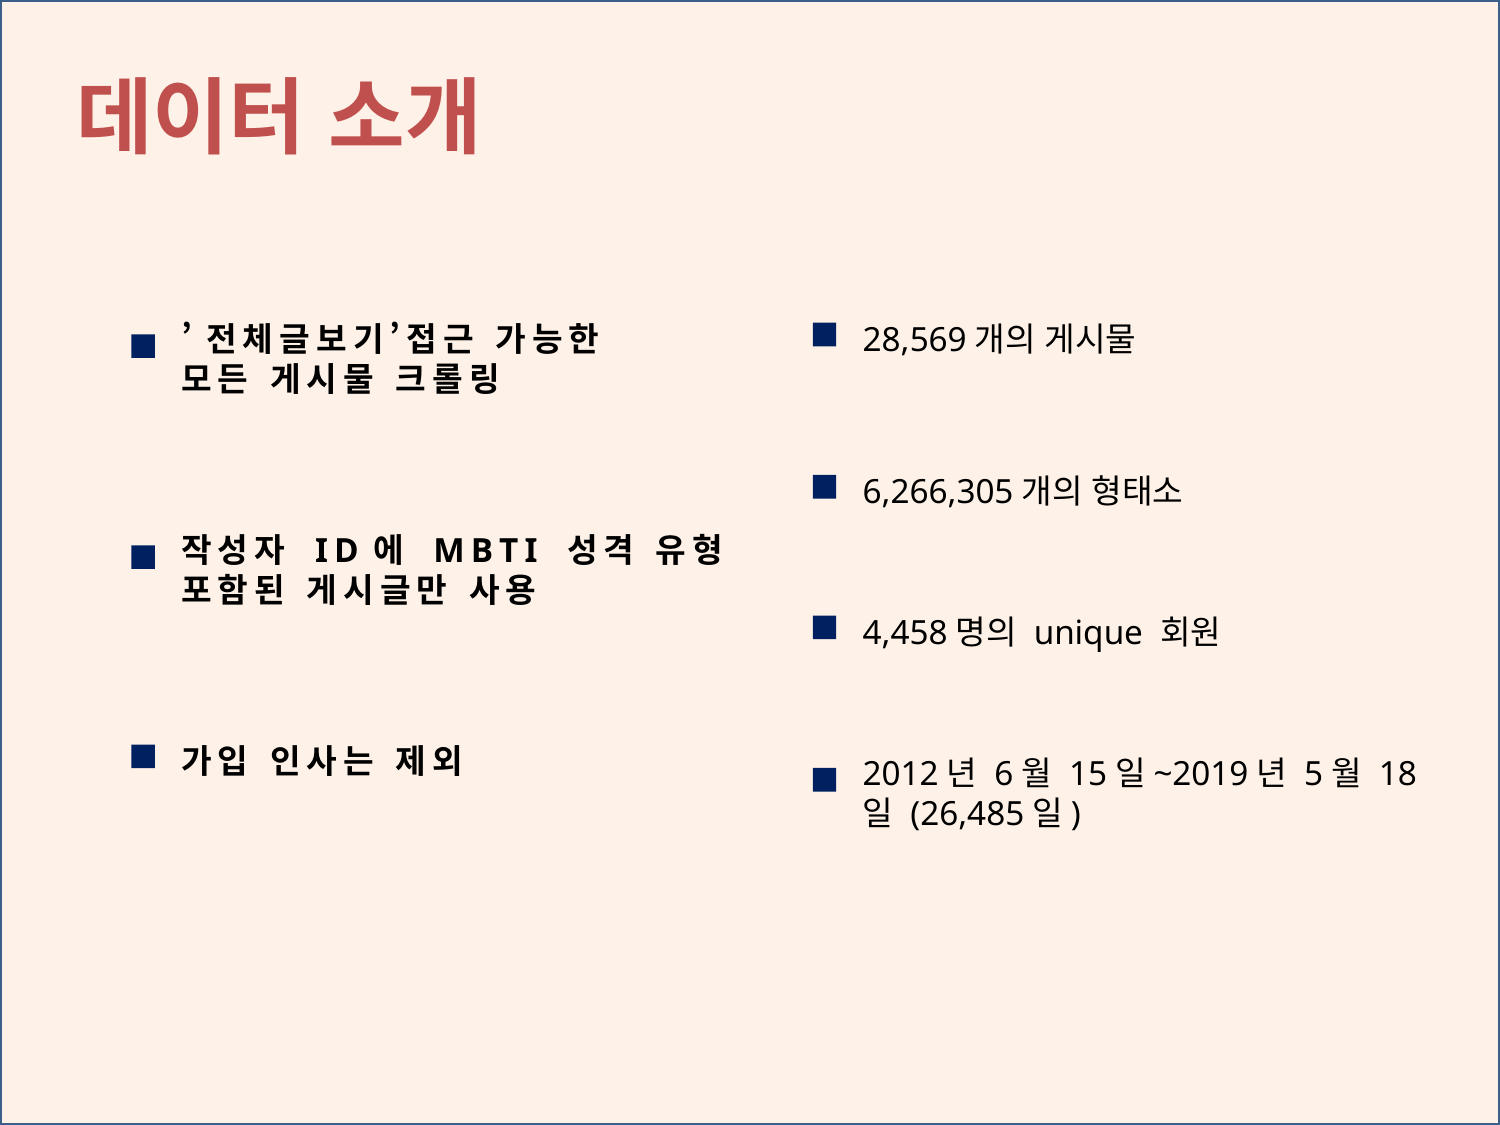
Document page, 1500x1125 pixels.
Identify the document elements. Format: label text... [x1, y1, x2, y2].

text_box [811, 473, 838, 501]
text_box 2012년 6월 15일~2019년 5월 18일 (26,485일) [847, 744, 1458, 1119]
text_box [129, 332, 157, 360]
text_box 가입 인사는 제외 [166, 732, 776, 987]
text_box ’전체글보기’접근 가능한 모든 게시물 크롤링 [166, 310, 776, 521]
text_box 데이터 소개 [61, 57, 774, 172]
text_box [811, 613, 838, 641]
text_box [0, 0, 1500, 1125]
text_box 4,458명의 unique 회원 [847, 603, 1458, 744]
text_box 28,569개의 게시물 [847, 310, 1458, 463]
text_box 6,266,305개의 형태소 [847, 463, 1458, 603]
text_box [129, 543, 157, 571]
text_box 작성자 ID에 MBTI 성격 유형 포함된 게시글만 사용 [166, 521, 776, 732]
text_box [811, 766, 838, 794]
text_box [811, 321, 838, 348]
text_box [129, 742, 157, 770]
